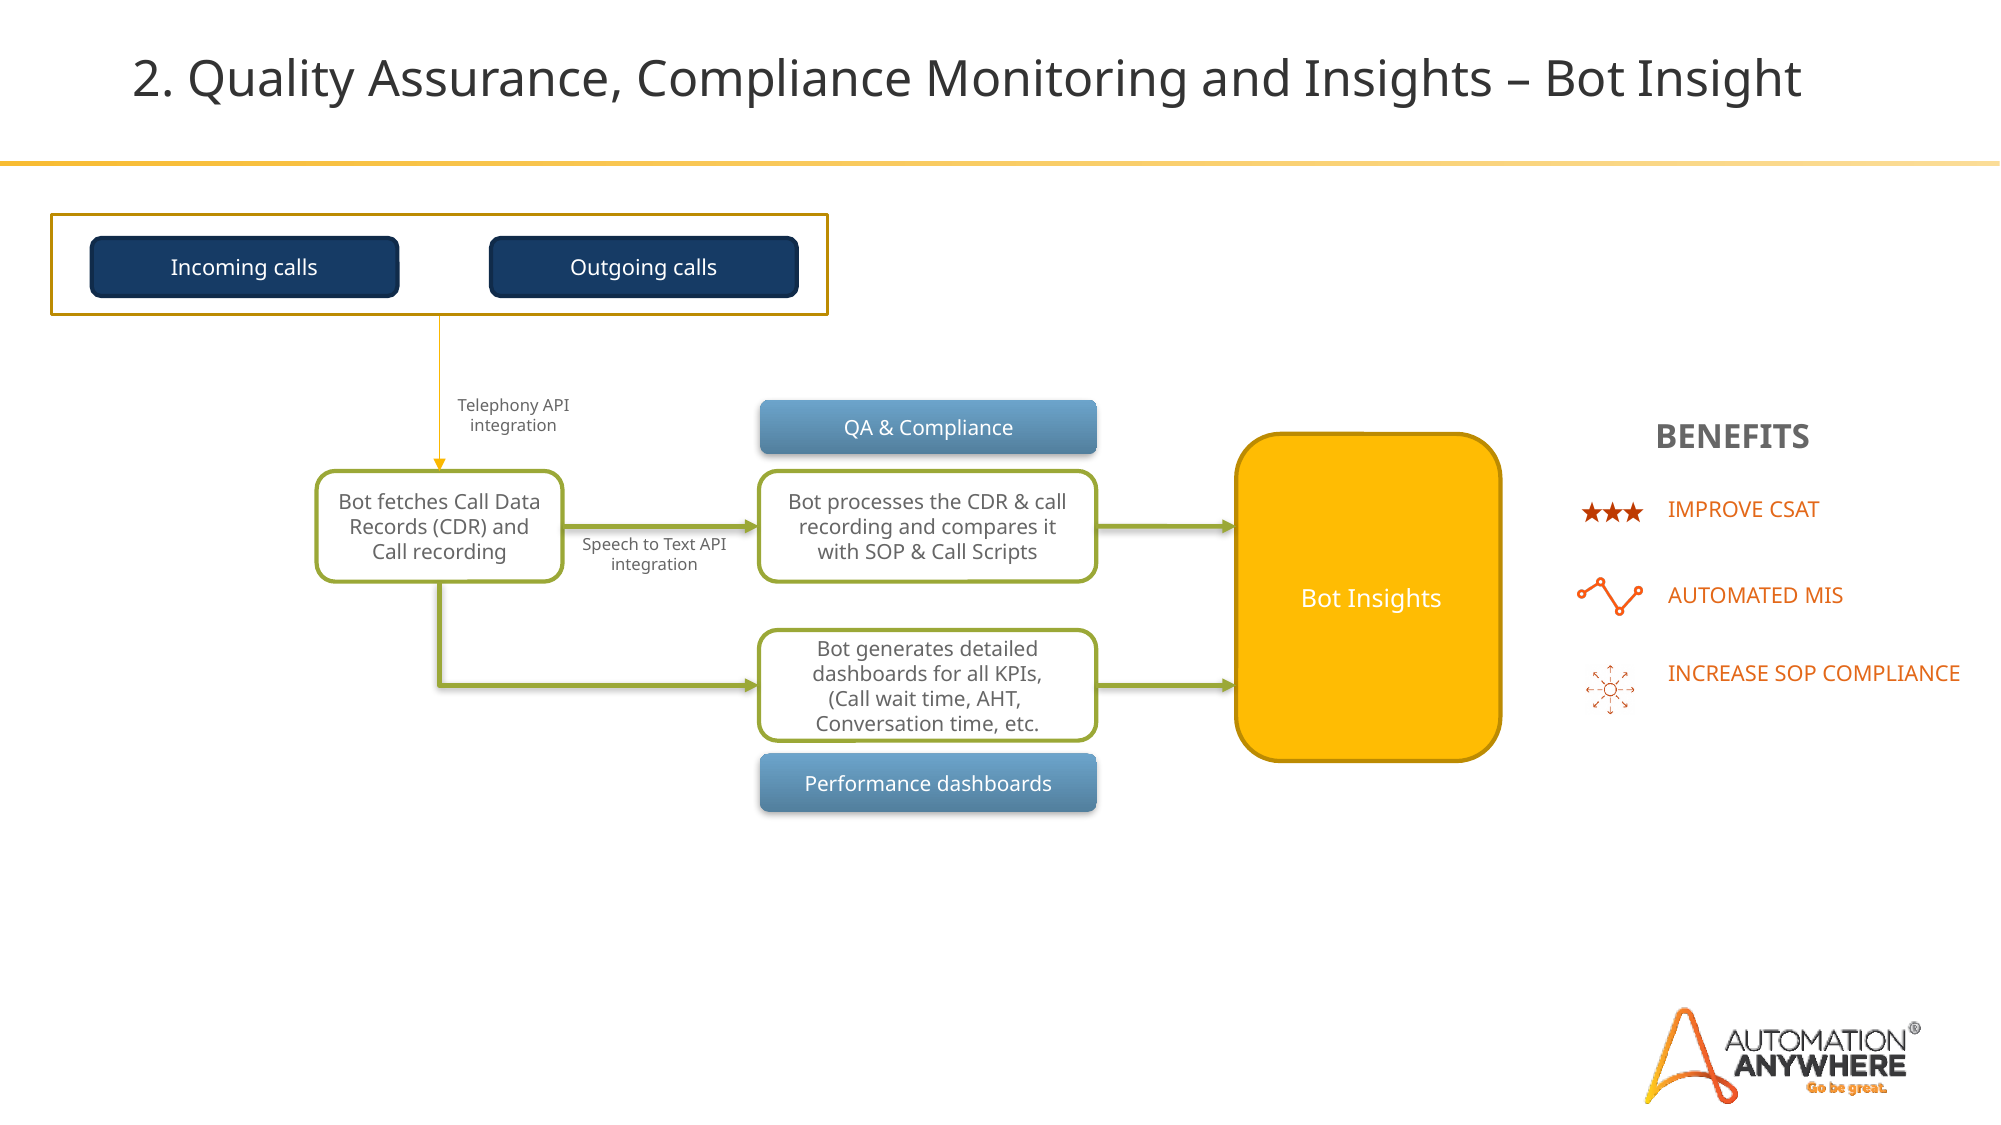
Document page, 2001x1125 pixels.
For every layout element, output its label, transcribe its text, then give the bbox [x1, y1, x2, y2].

picture [1616, 992, 1935, 1125]
picture [1585, 664, 1636, 715]
text_box BENEFITS [1655, 415, 1811, 456]
text_box 2. Quality Assurance, Compliance Monitoring and Insights – Bot Insight [118, 39, 1819, 115]
picture [1579, 479, 1646, 544]
picture [1577, 577, 1643, 616]
text_box AUTOMATED MIS [1668, 581, 1963, 608]
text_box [51, 214, 1501, 813]
text_box INCREASE SOP COMPLIANCE [1668, 659, 1963, 686]
text_box IMPROVE CSAT [1668, 495, 1920, 523]
